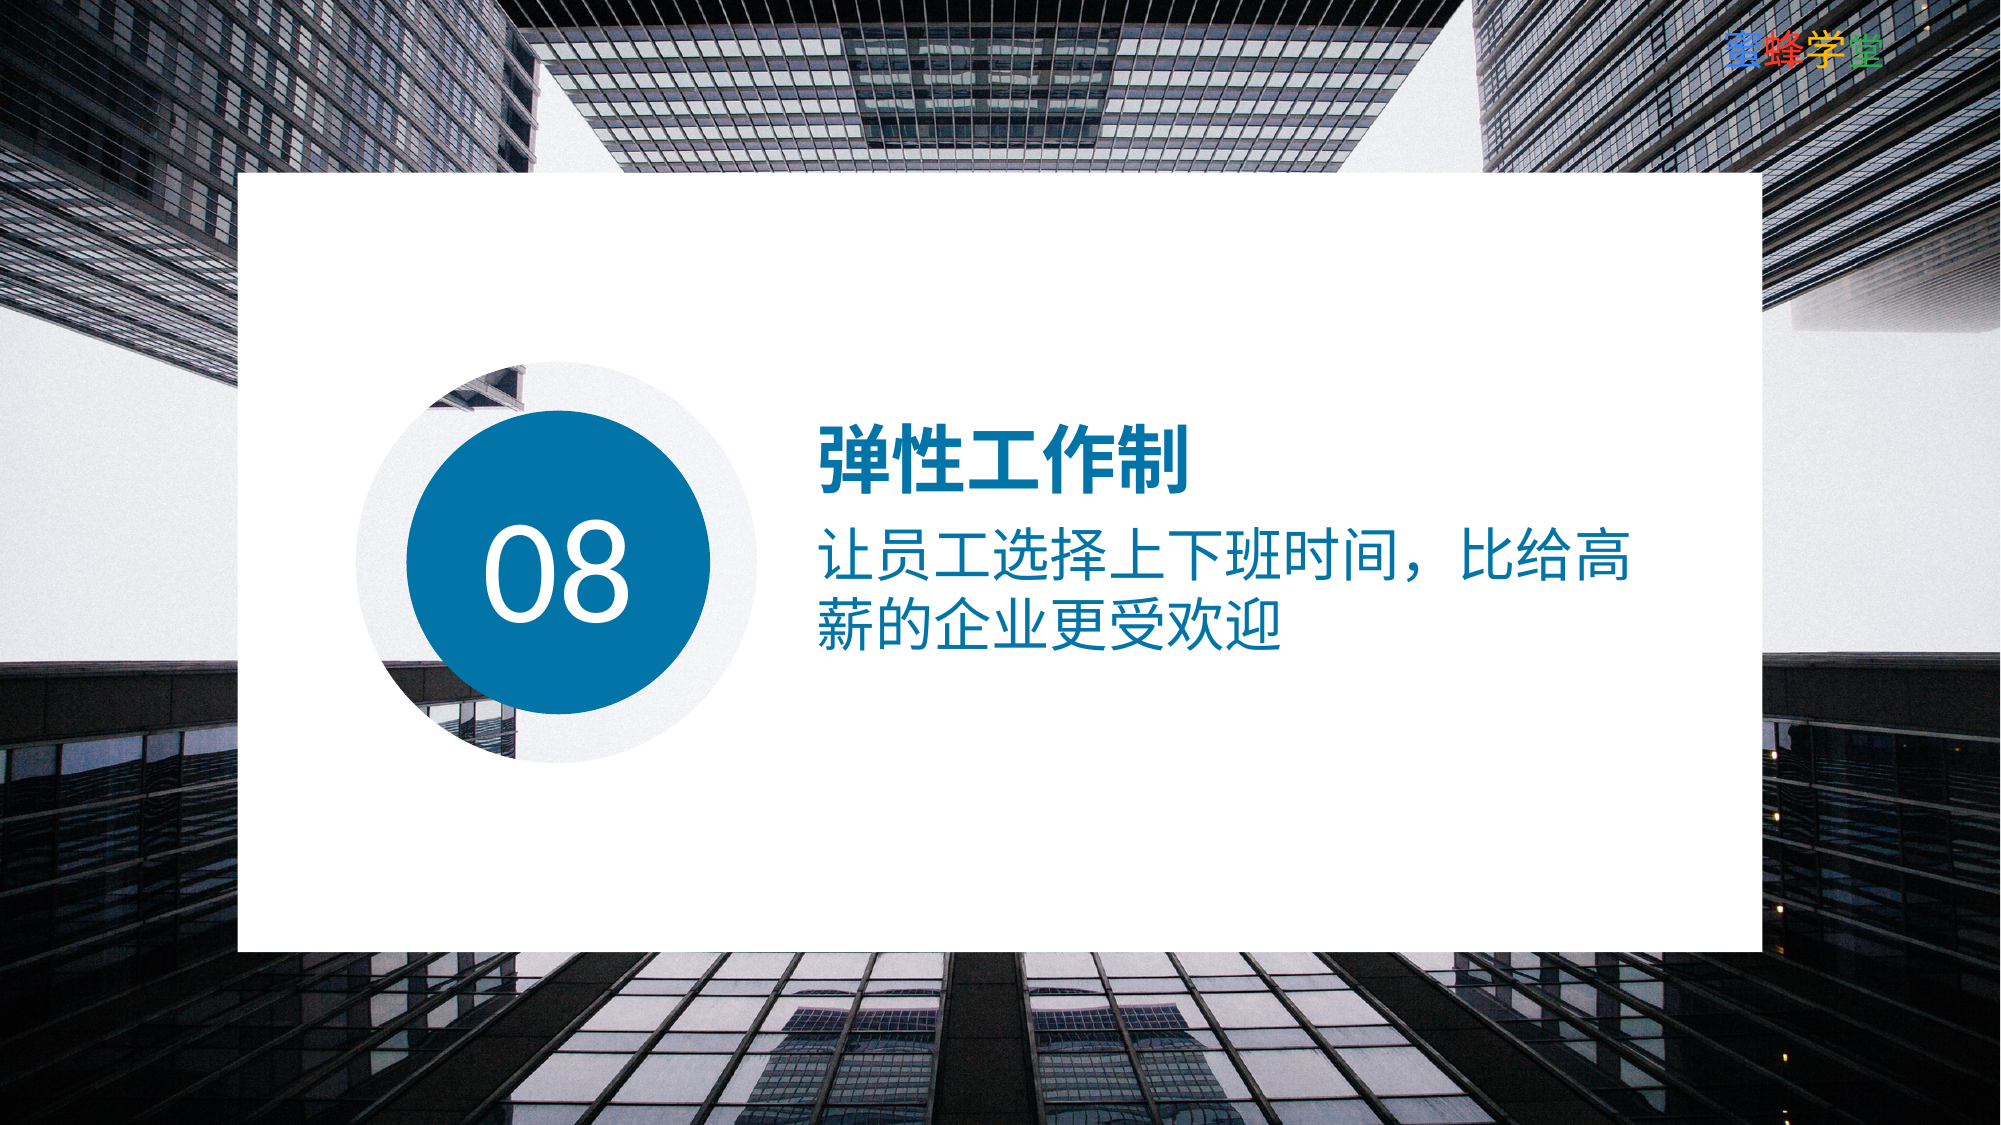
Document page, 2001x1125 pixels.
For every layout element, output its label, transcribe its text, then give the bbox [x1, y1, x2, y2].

picture [0, 0, 2001, 1125]
text_box [237, 172, 1763, 953]
text_box 让员工选择上下班时间，比给高薪的企业更受欢迎 [809, 511, 1671, 666]
text_box 弹性工作制 [809, 405, 1481, 510]
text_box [406, 410, 711, 715]
